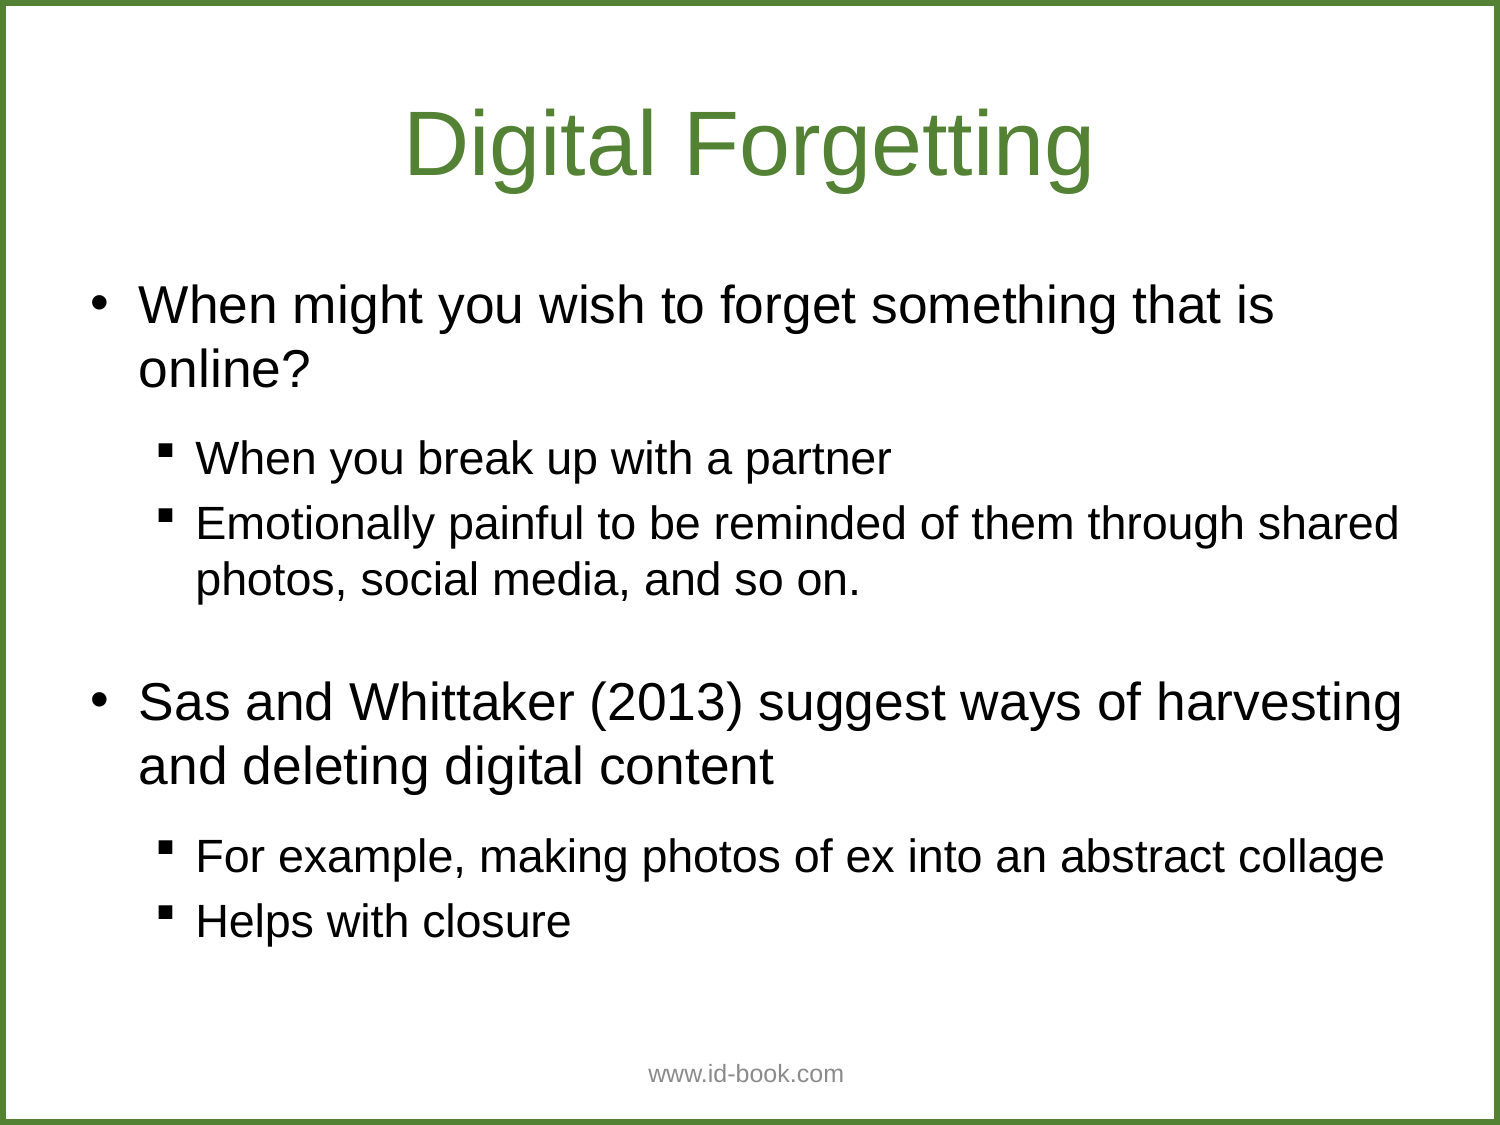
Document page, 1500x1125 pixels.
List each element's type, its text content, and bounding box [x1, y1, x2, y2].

list When might you wish to forget something that is online? When you break up with a partner Emotionally painful to be reminded of them through shared photos, social media, and so on. Sas and Whittaker (2013) suggest ways of harvesting and deleting digital content For example, making photos of ex into an abstract collage Helps with closure [75, 262, 1425, 1005]
footer www.id-book.com [512, 1042, 988, 1103]
title Digital Forgetting [75, 45, 1425, 233]
